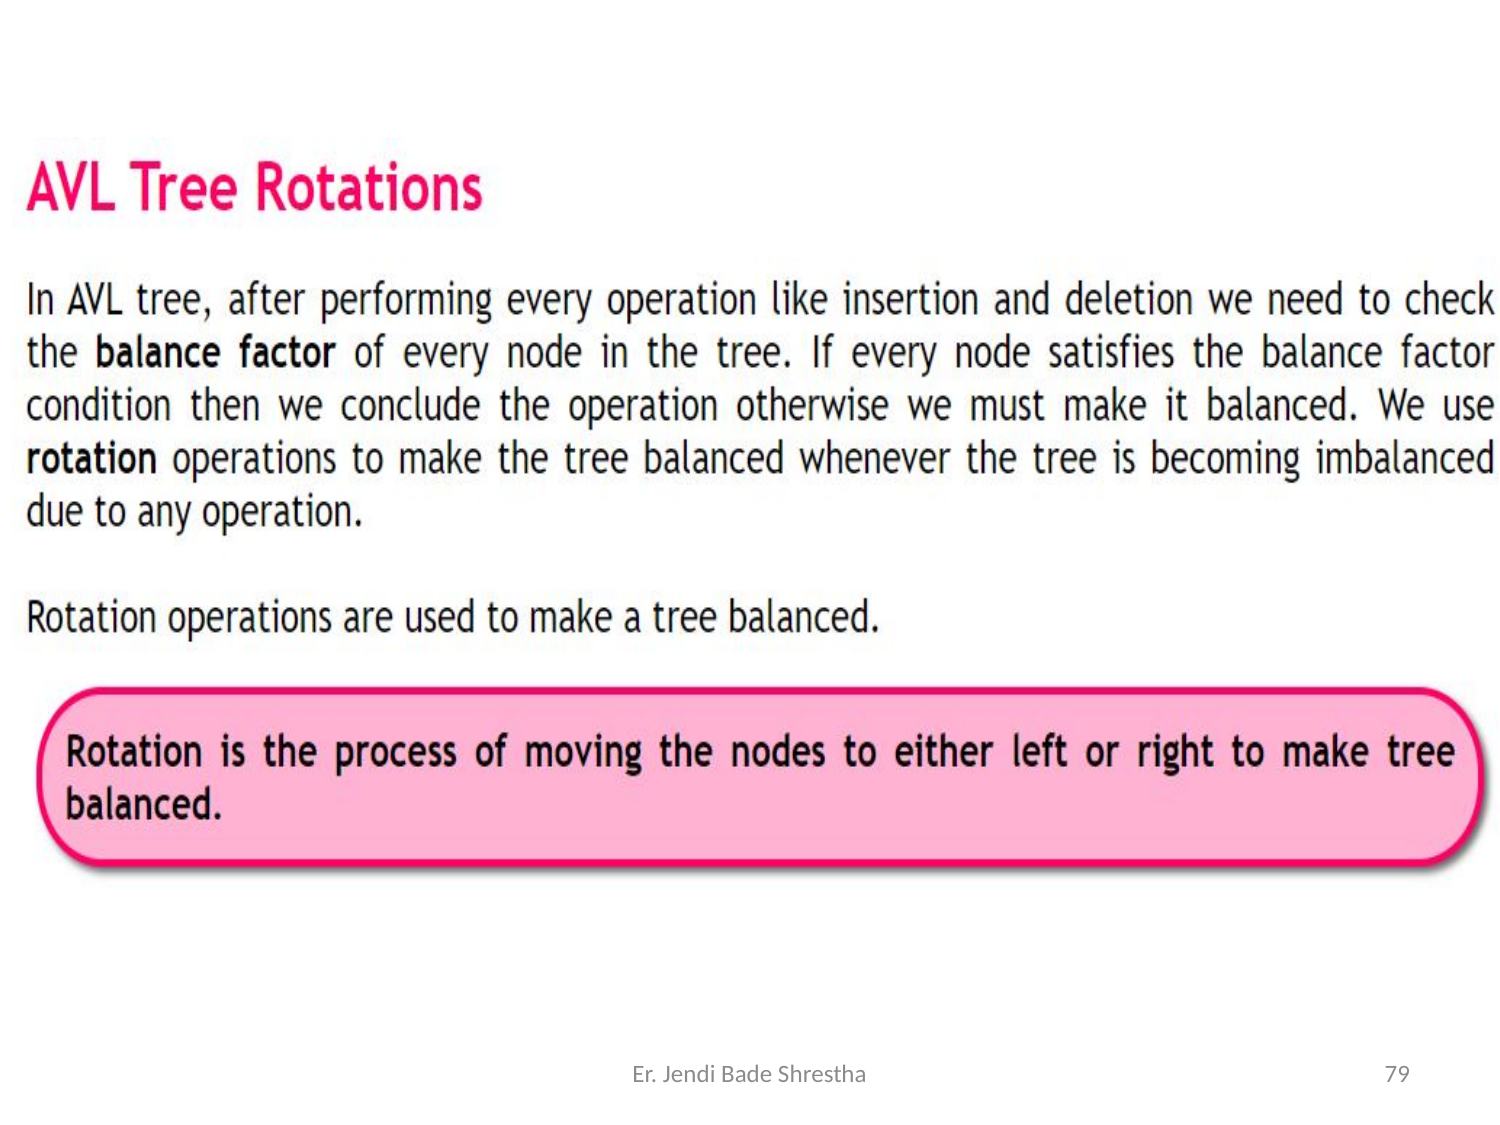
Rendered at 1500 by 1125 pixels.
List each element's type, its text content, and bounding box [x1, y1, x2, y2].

slide_number 79 [1074, 1042, 1425, 1103]
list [12, 137, 1500, 888]
footer Er. Jendi Bade Shrestha [512, 1042, 988, 1103]
